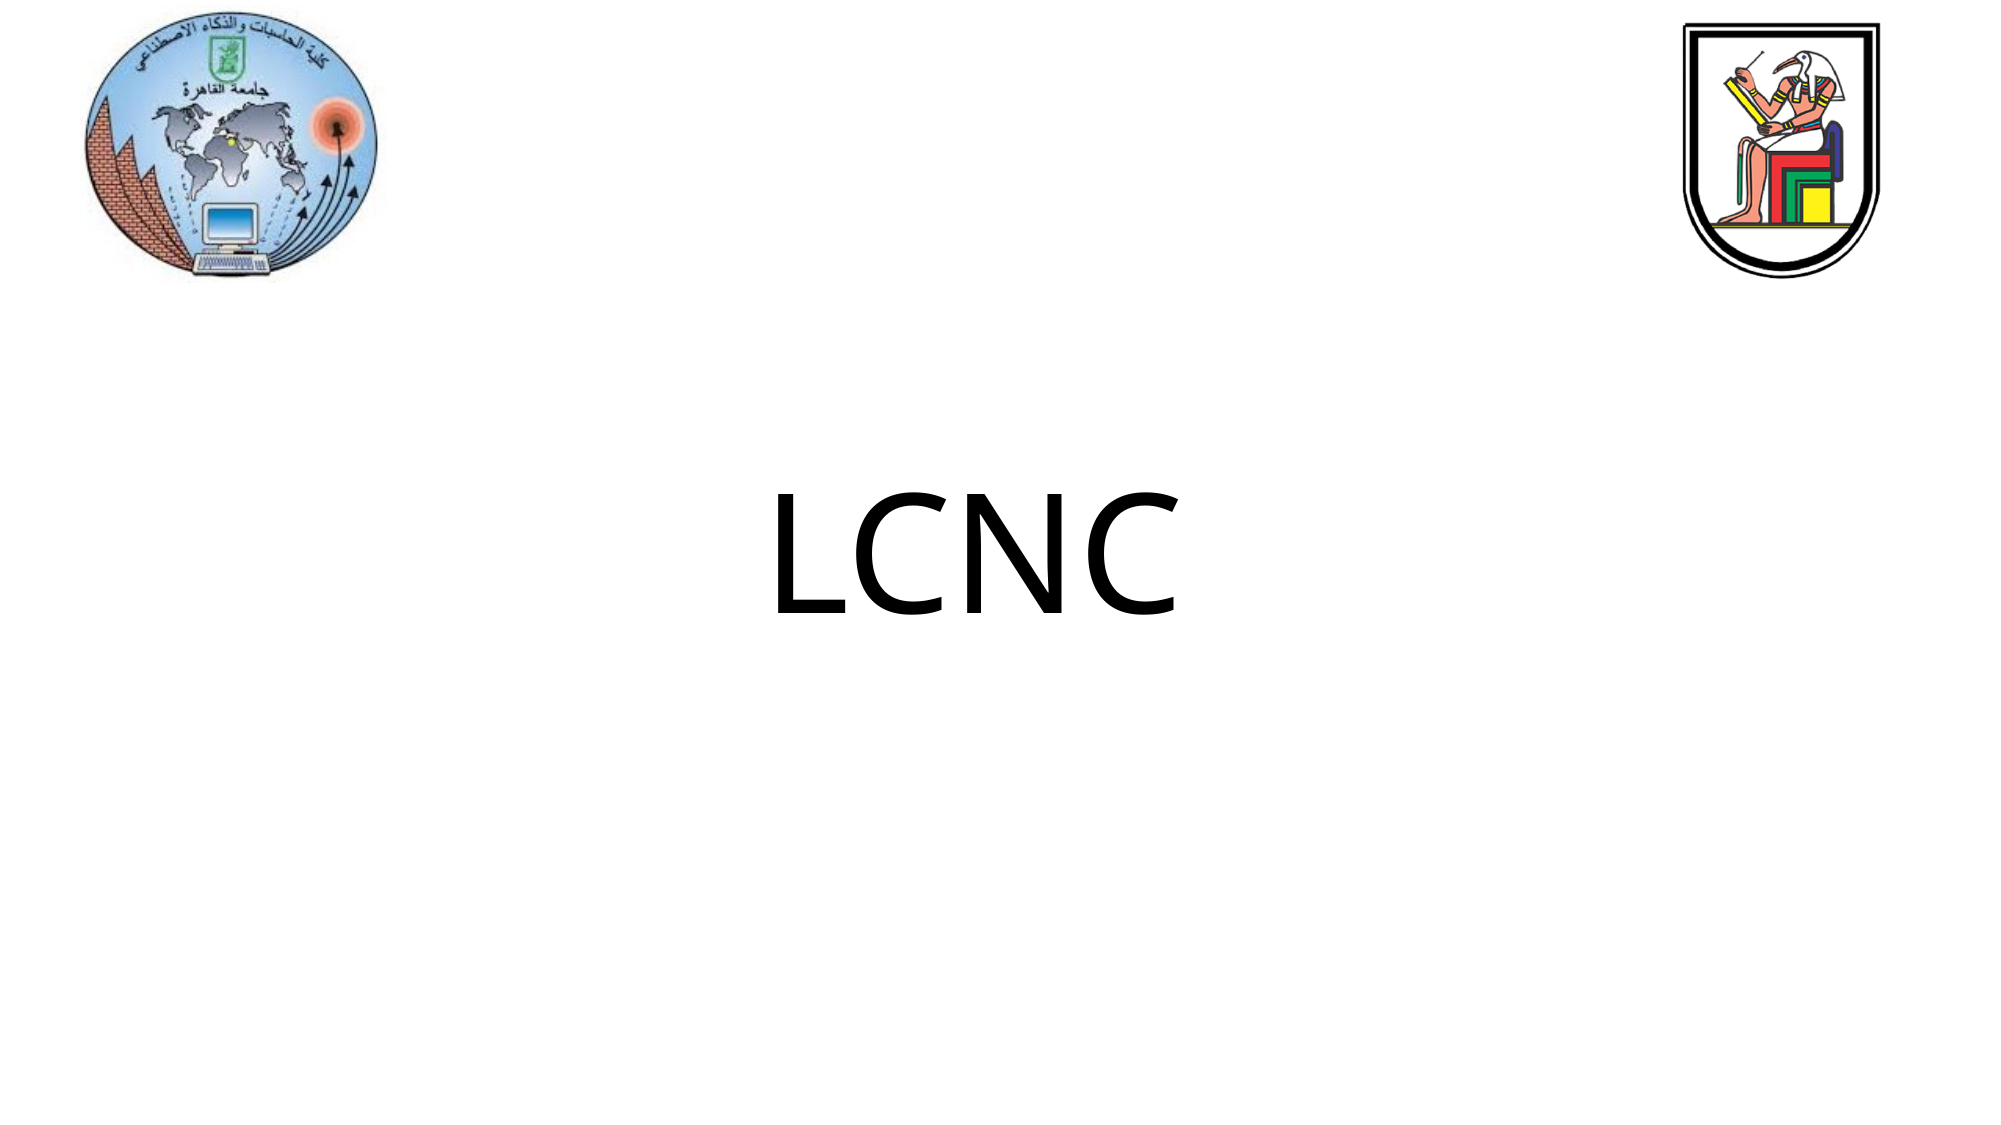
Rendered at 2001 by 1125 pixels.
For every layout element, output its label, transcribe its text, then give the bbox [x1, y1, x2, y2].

picture [79, 5, 388, 283]
picture [1559, 0, 2000, 331]
title LCNC [223, 265, 1724, 658]
